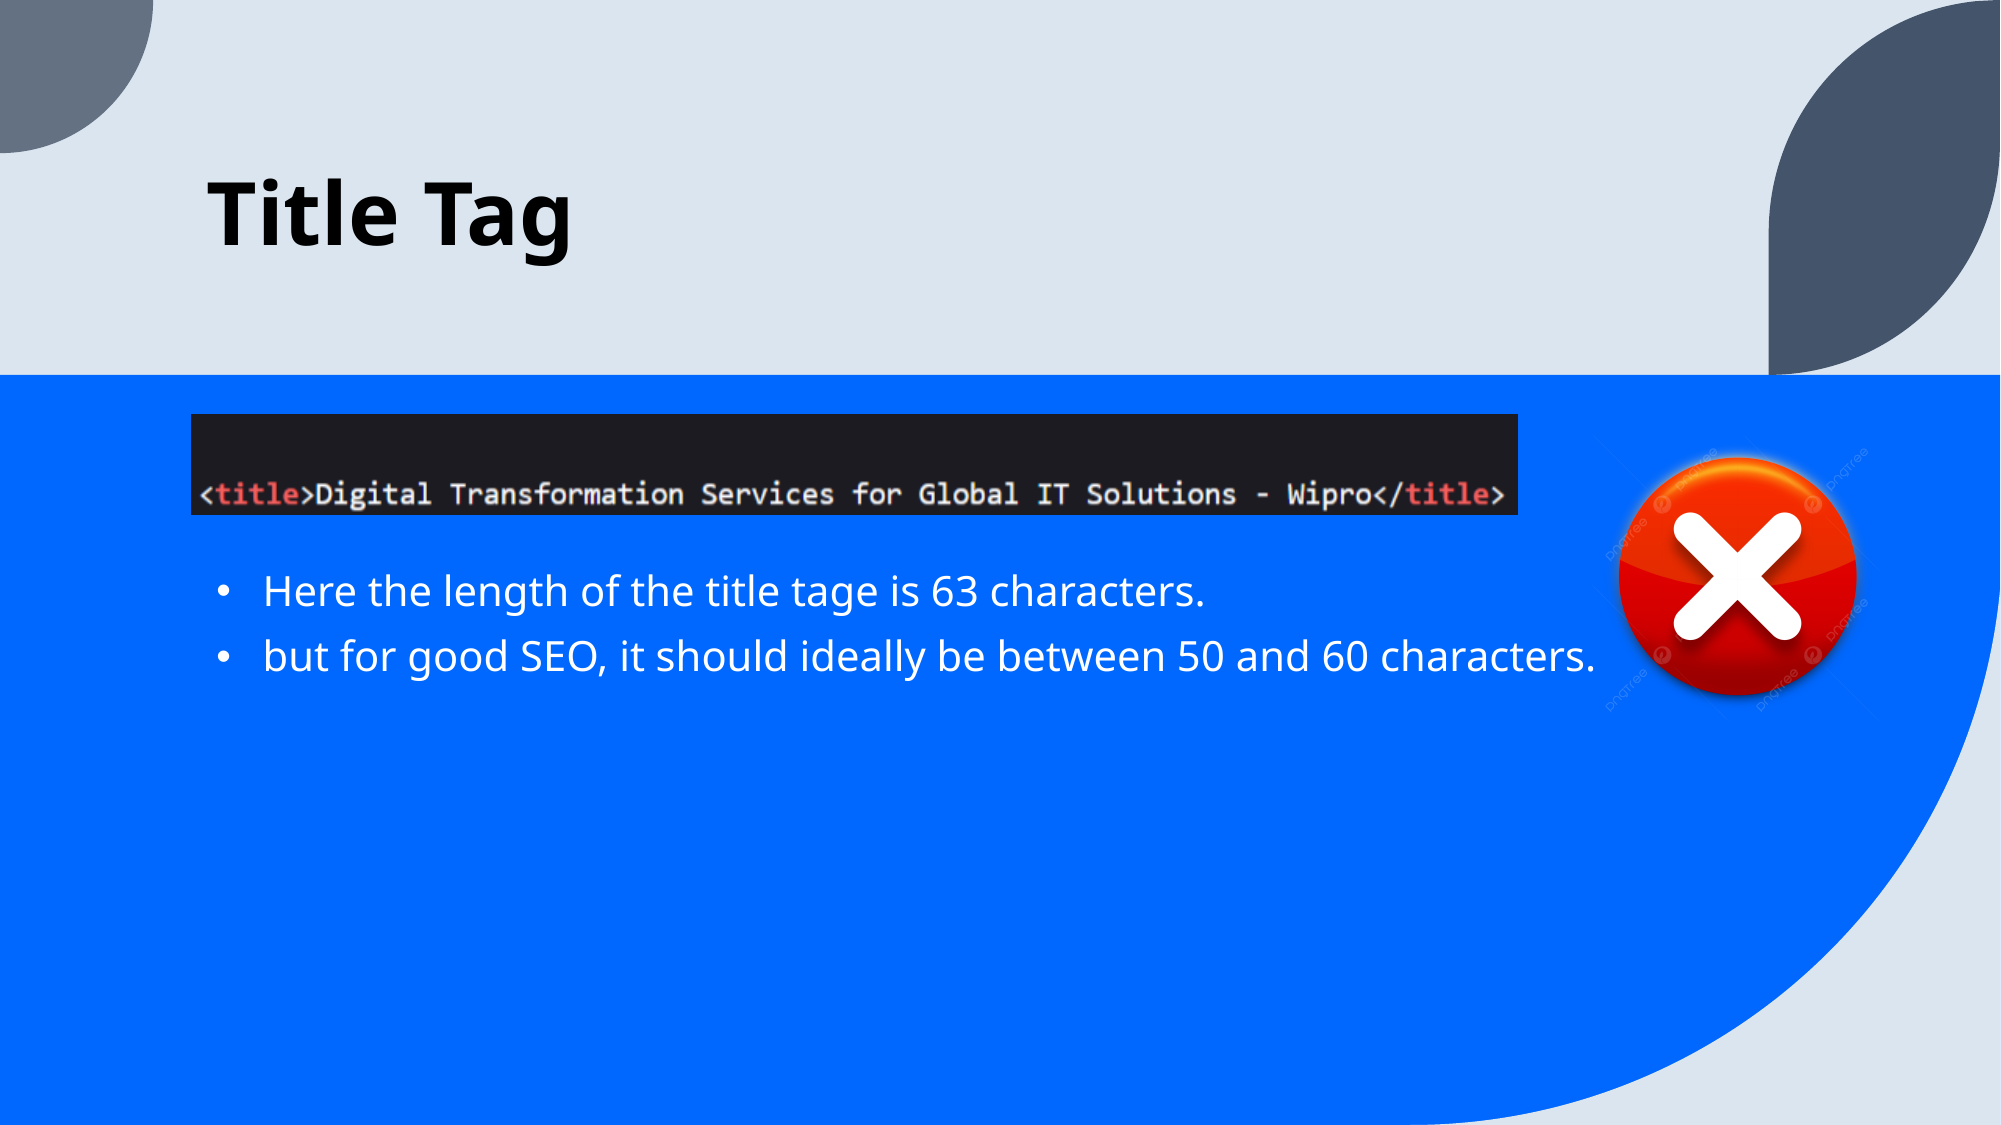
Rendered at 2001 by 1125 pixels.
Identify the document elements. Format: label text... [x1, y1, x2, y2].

title Title Tag [191, 7, 1796, 270]
picture [1587, 429, 1888, 730]
picture [191, 414, 1518, 515]
list Here the length of the title tage is 63 characters. but for good SEO, it should ideally be between 50 and 60 characters. [191, 562, 1796, 999]
